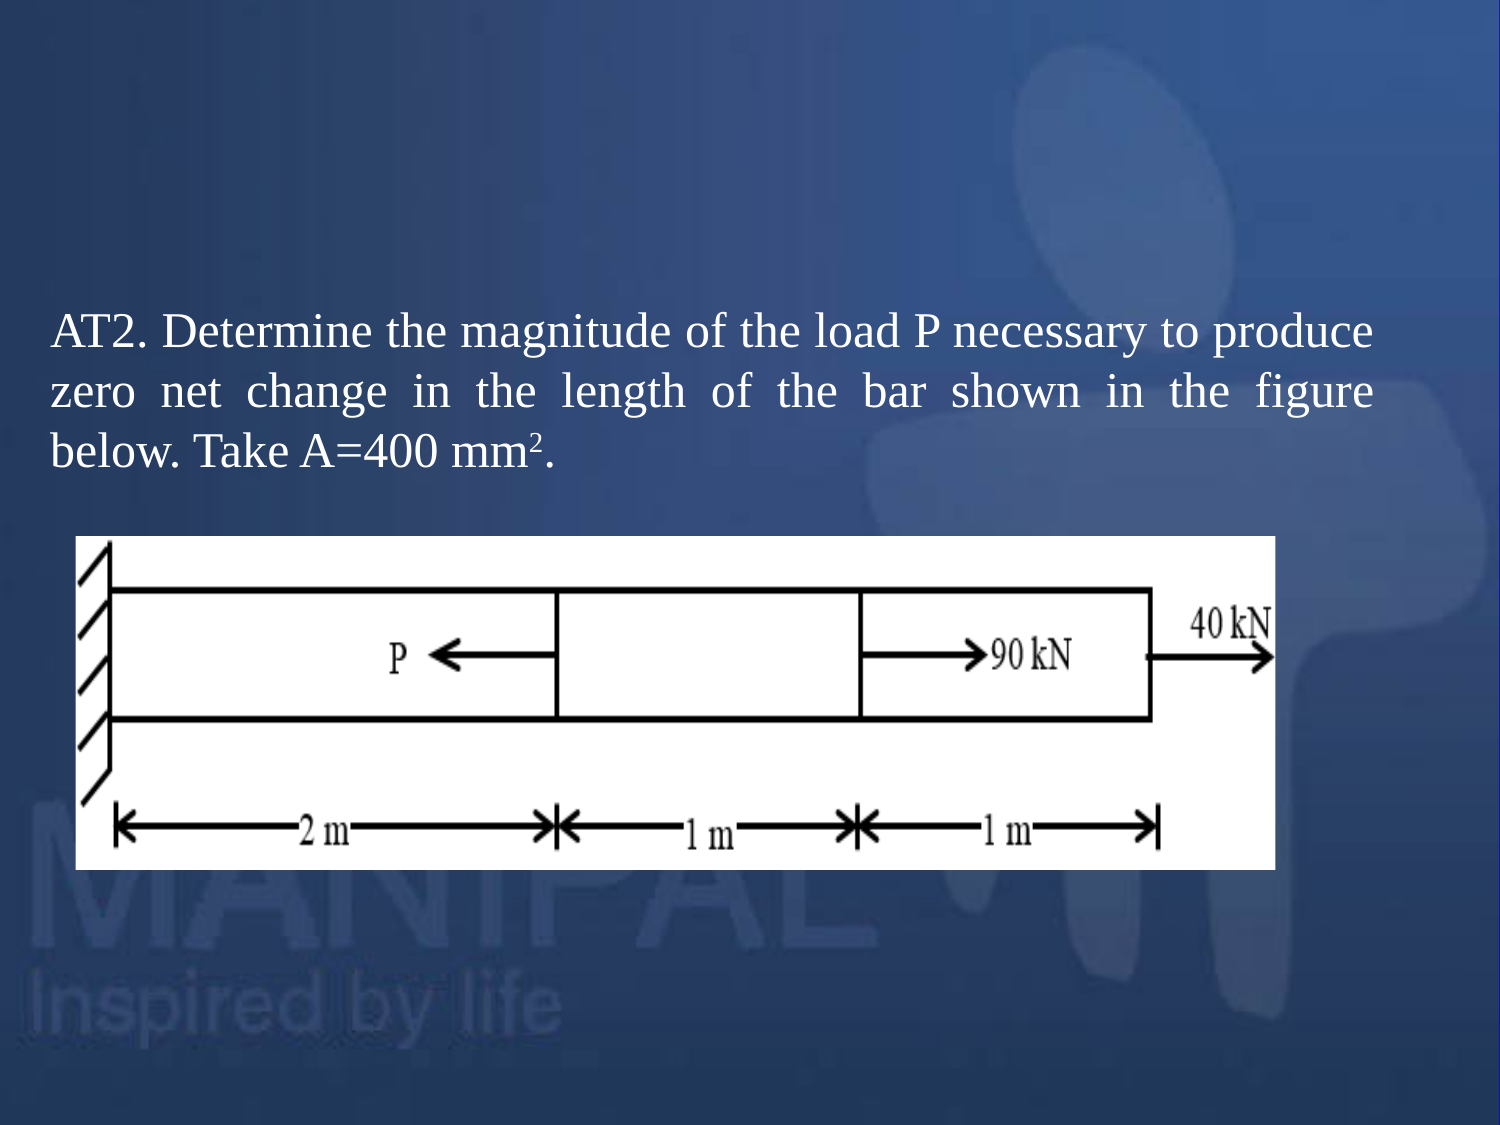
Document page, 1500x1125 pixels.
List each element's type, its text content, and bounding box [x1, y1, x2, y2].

picture [0, 0, 1500, 1125]
text_box AT2. Determine the magnitude of the load P necessary to produce zero net change in the length of the bar shown in the figure below. Take A=400 mm2. [50, 297, 1375, 478]
